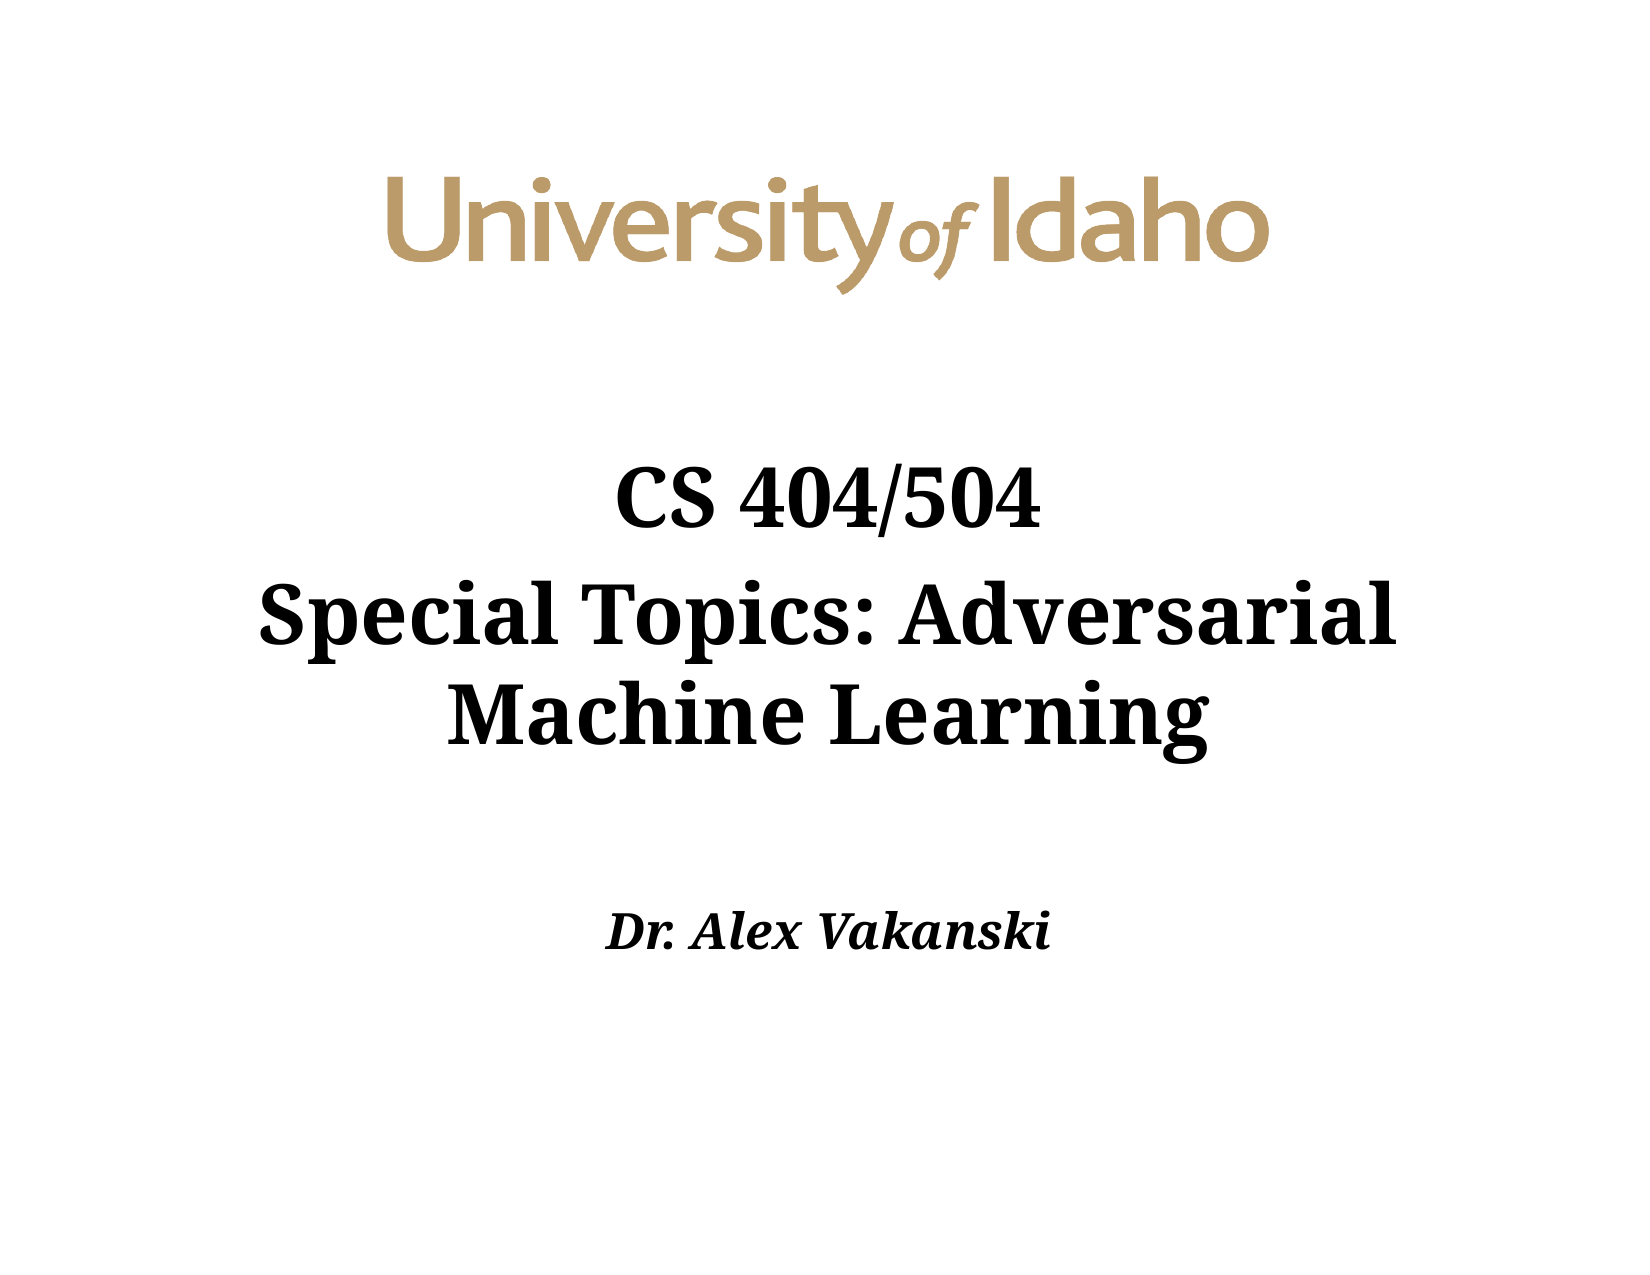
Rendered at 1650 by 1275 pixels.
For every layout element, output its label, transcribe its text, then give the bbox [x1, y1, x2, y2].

text_box Dr. Alex Vakanski [340, 892, 1318, 968]
picture [387, 176, 1269, 296]
subtitle CS 404/504 Special Topics: Adversarial Machine Learning [107, 436, 1549, 827]
